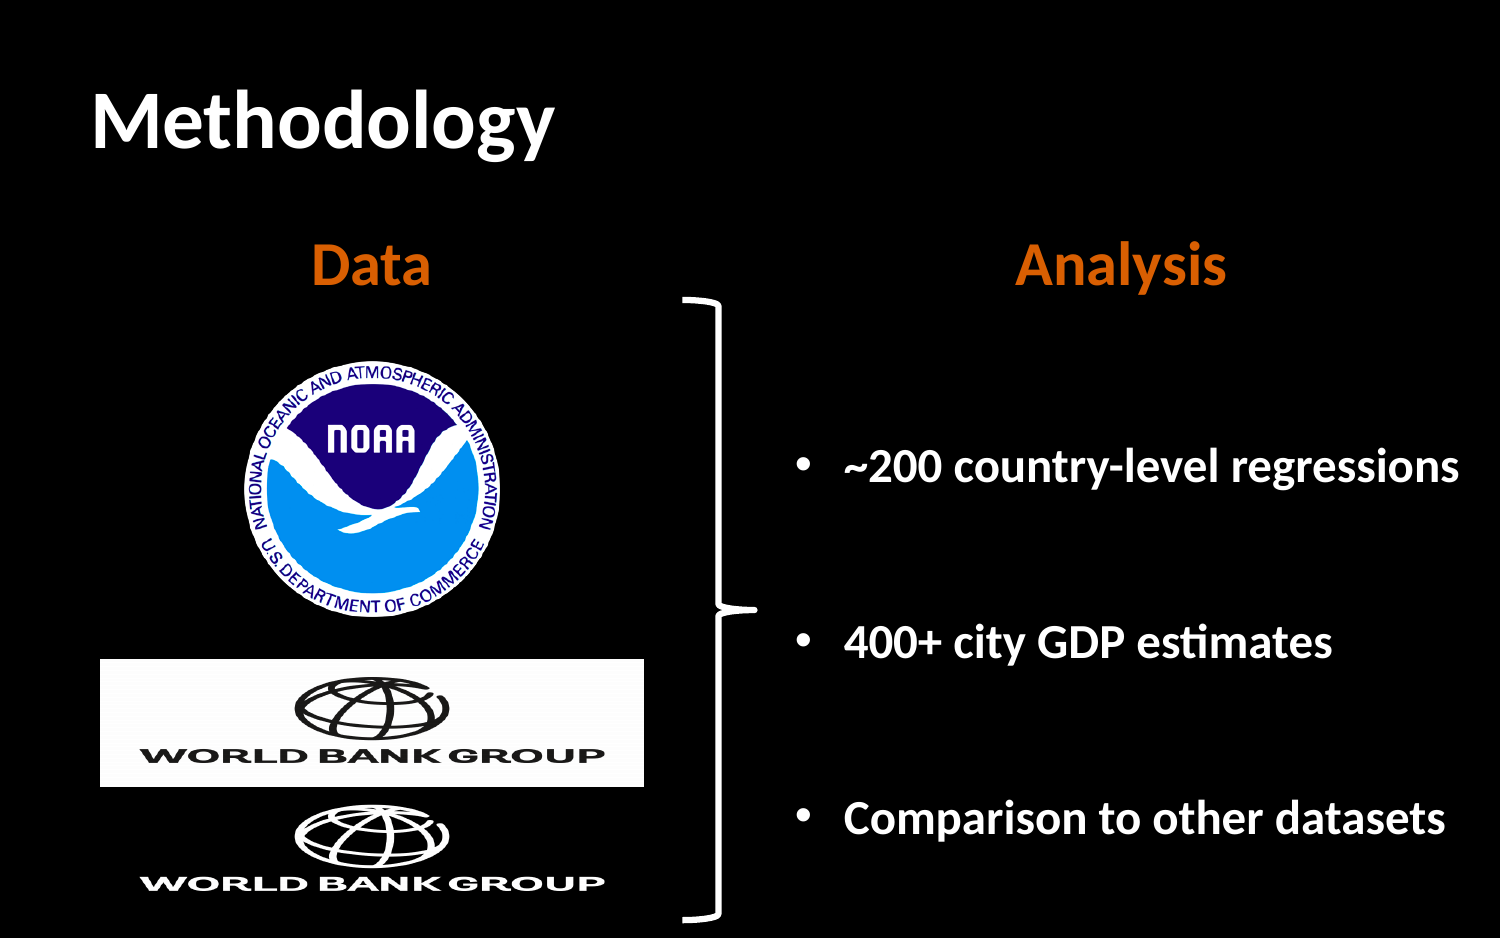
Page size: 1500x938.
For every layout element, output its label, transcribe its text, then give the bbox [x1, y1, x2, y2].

text_box Analysis [743, 182, 1500, 339]
text_box [682, 299, 756, 921]
text_box Data [0, 182, 743, 339]
text_box ~200 country-level regressions 400+ city GDP estimates Comparison to other datasets [779, 264, 1500, 896]
title Methodology [75, 37, 1425, 182]
picture [100, 659, 644, 915]
picture [244, 361, 500, 617]
